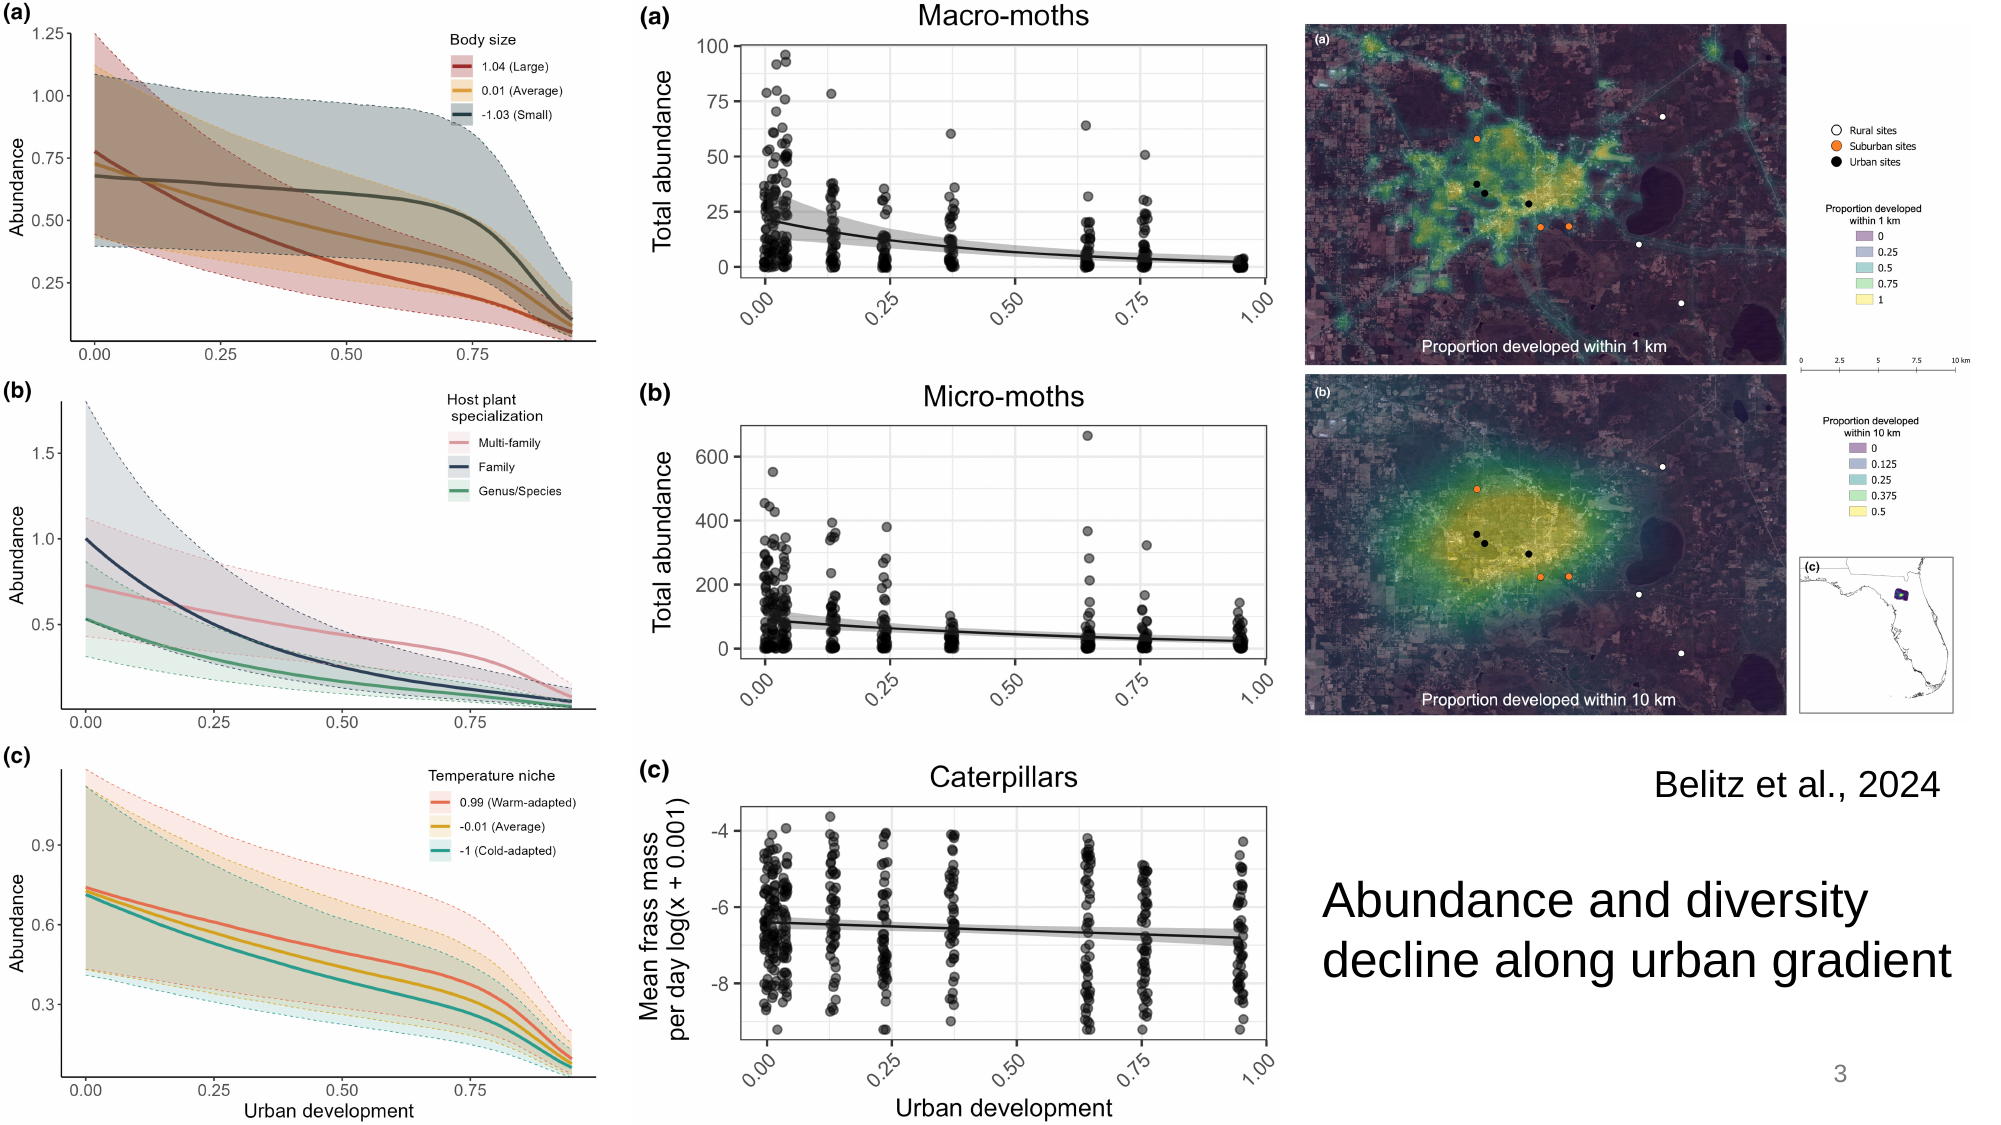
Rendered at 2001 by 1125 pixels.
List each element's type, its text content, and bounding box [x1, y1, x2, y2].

slide_number 3 [1412, 1042, 1863, 1103]
picture [1302, 21, 1973, 723]
text_box Abundance and diversity decline along urban gradient [1307, 860, 1968, 995]
picture [633, 0, 1278, 1125]
picture [0, 0, 600, 1125]
text_box Belitz et al., 2024 [1639, 753, 1957, 813]
